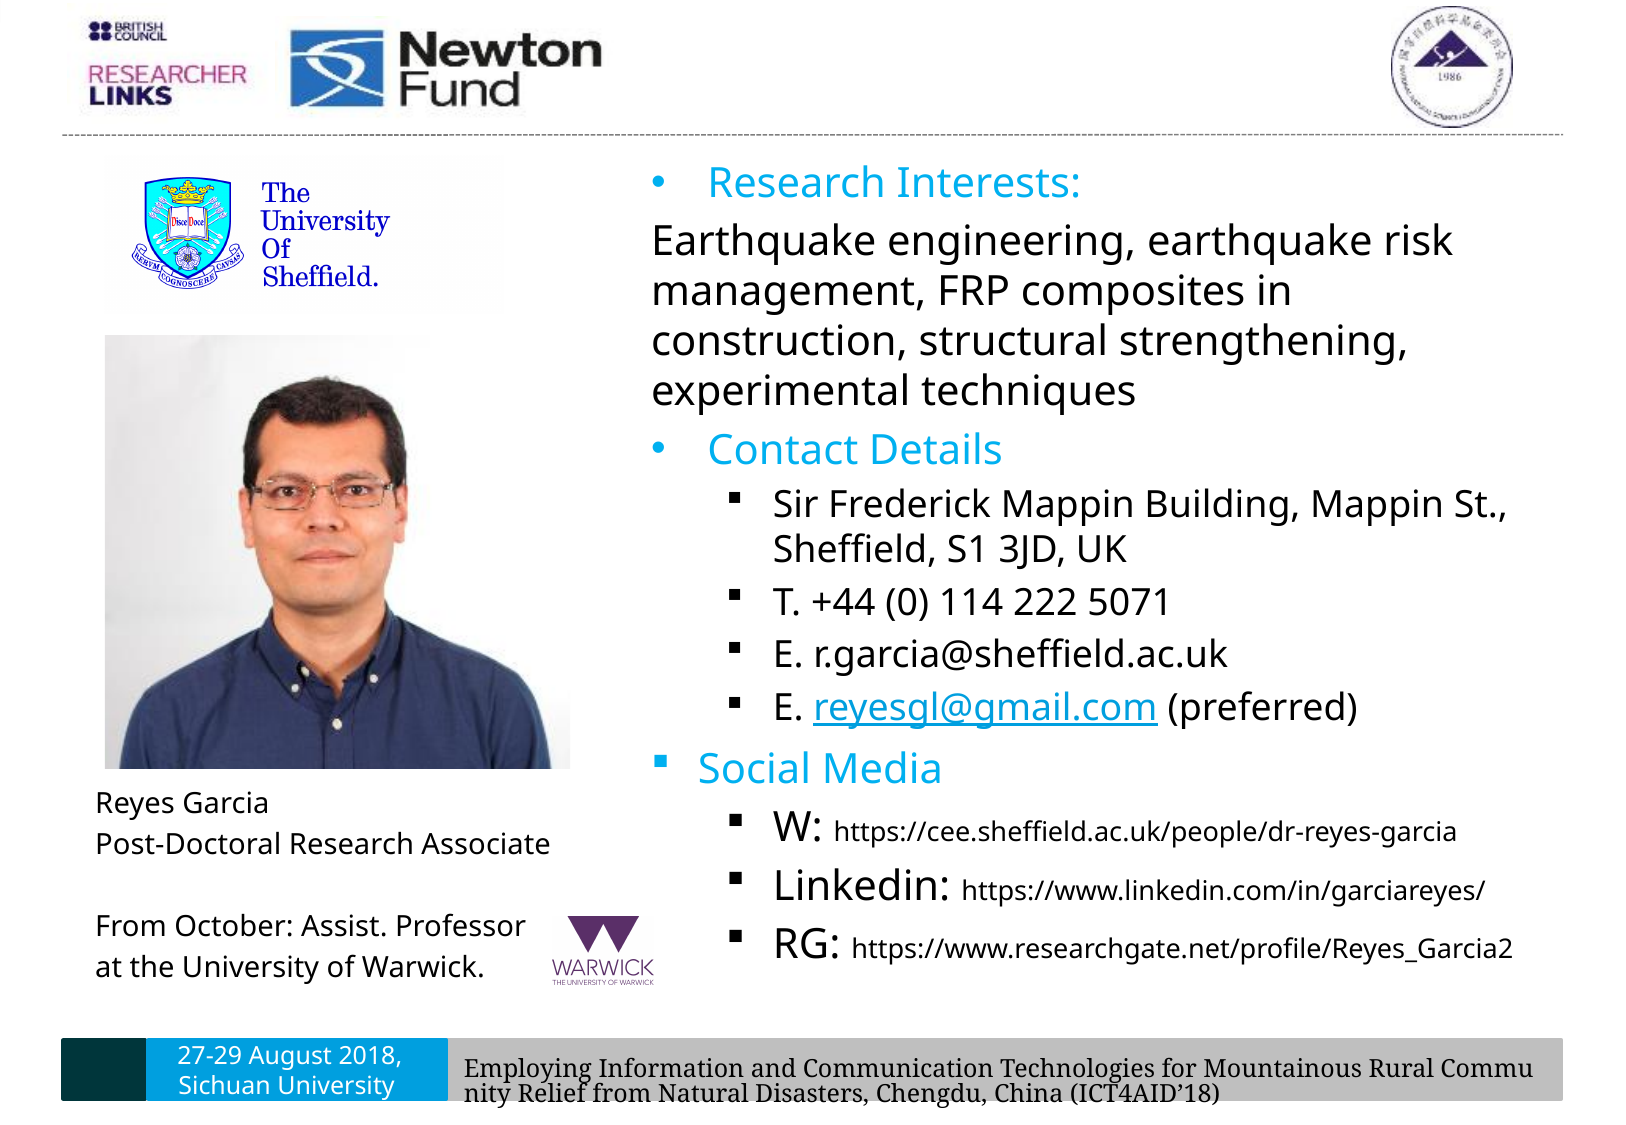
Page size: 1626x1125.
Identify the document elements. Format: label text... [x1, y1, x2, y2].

picture [104, 335, 571, 770]
picture [104, 155, 504, 314]
list Research Interests: Earthquake engineering, earthquake risk management, FRP composites in construction, structural strengthening, experimental techniques Contact Details ​Sir Frederick Mappin Building, Mappin St., Sheffield, S1 3JD, UK T. +44 (0) 114 222 5071 E. r.garcia@sheffield.ac.uk E. reyesgl@gmail.com (preferred) Social Media W: https://cee.sheffield.ac.uk/people/dr-reyes-garcia Linkedin: https://www.linkedin.com/in/garciareyes/ RG: https://www.researchgate.net/profile/Reyes_Garcia2 [651, 155, 1560, 1024]
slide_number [148, 1039, 446, 1100]
picture [552, 916, 655, 985]
list Reyes Garcia Post-Doctoral Research Associate From October: Assist. Professor at the University of Warwick. [95, 728, 600, 918]
picture [67, 3, 269, 124]
picture [1391, 6, 1513, 128]
picture [275, 16, 617, 124]
footer Employing Information and Communication Technologies for Mountainous Rural Community Relief from Natural Disasters, Chengdu, China (ICT4AID’18) [446, 1039, 1561, 1100]
